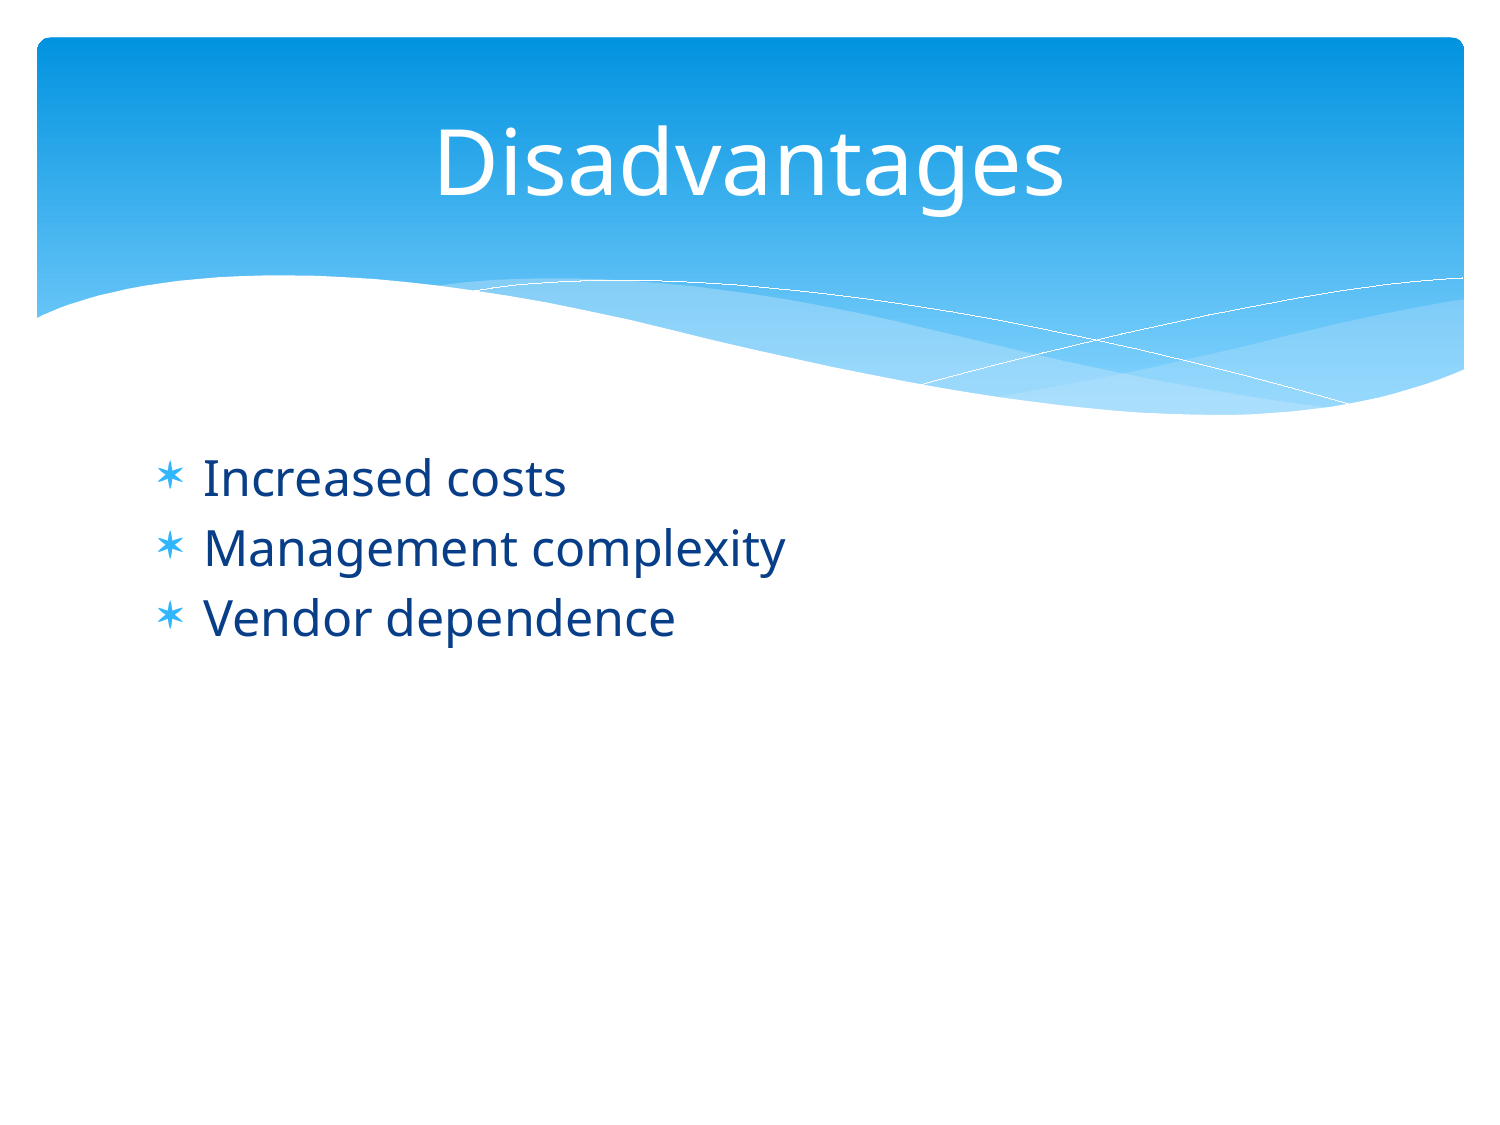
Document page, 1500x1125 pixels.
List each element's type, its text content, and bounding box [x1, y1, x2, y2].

title Disadvantages [75, 55, 1425, 261]
list Increased costs Management complexity Vendor dependence [143, 438, 1359, 1005]
